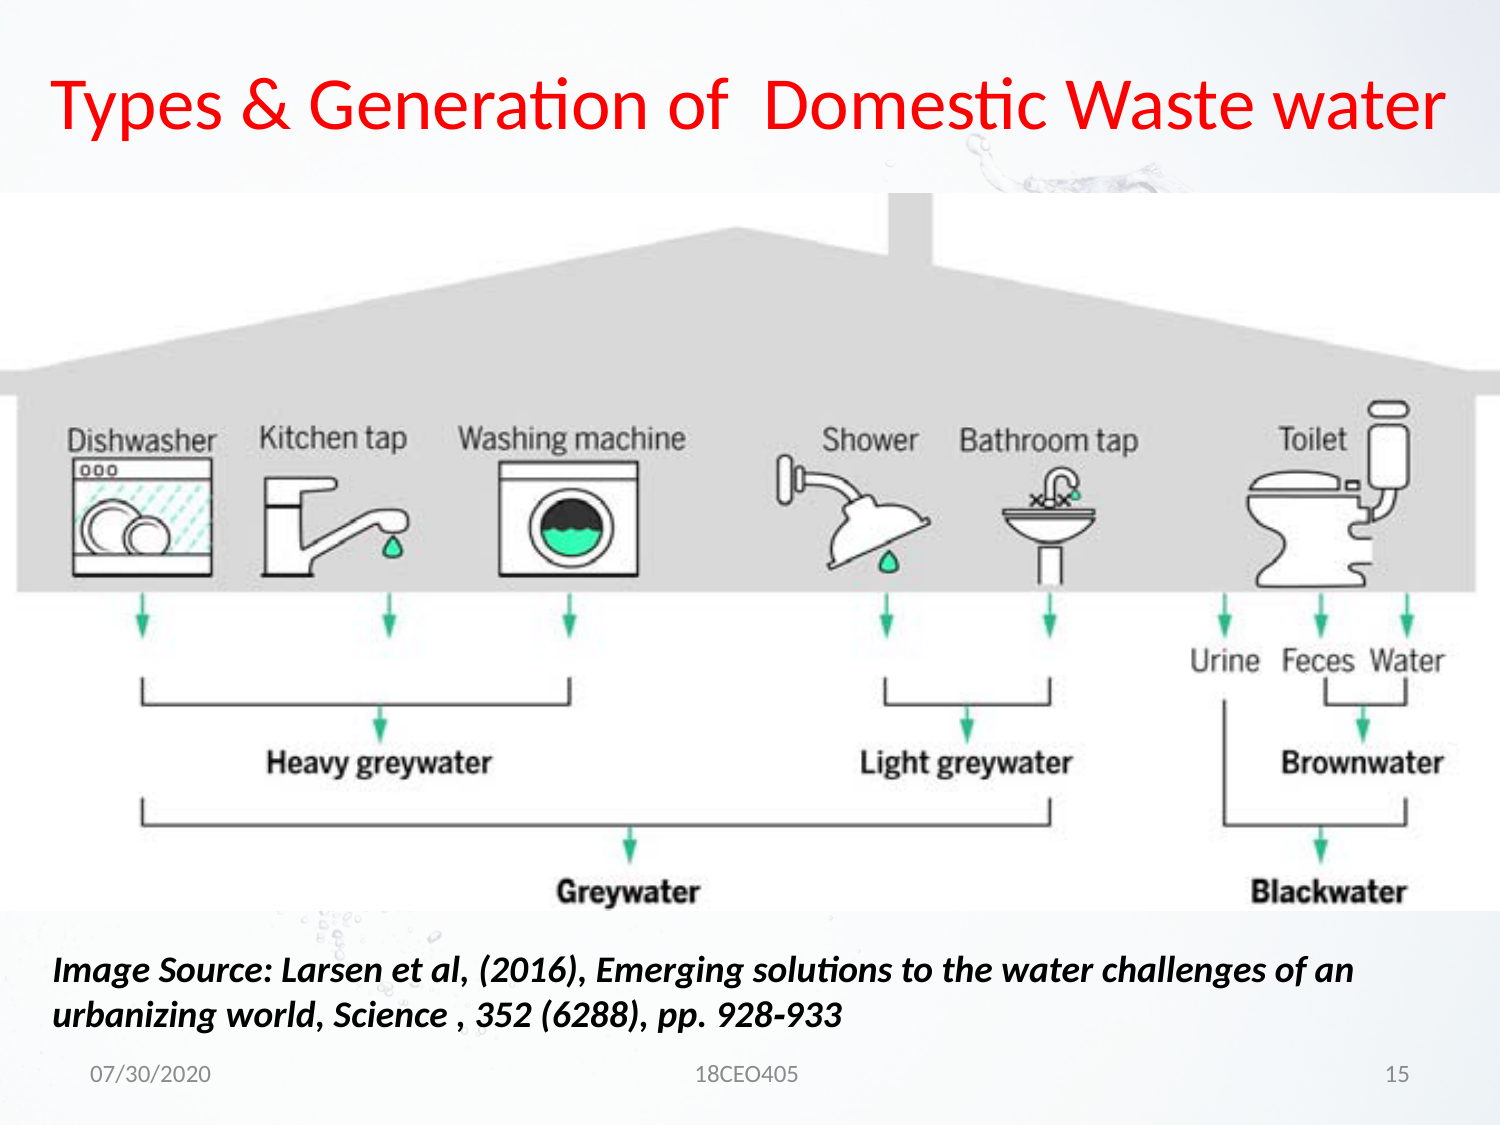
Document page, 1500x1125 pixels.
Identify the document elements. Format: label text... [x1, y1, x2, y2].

picture [0, 192, 1500, 911]
title Types & Generation of Domestic Waste water [0, 5, 1500, 192]
footer 18CEO405 [512, 1042, 988, 1103]
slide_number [75, 1042, 425, 1103]
slide_number 15 [1074, 1042, 1425, 1103]
text_box Image Source: Larsen et al, (2016), Emerging solutions to the water challenges of an urbanizing world, Science , 352 (6288), pp. 928‐933 [37, 937, 1400, 1043]
